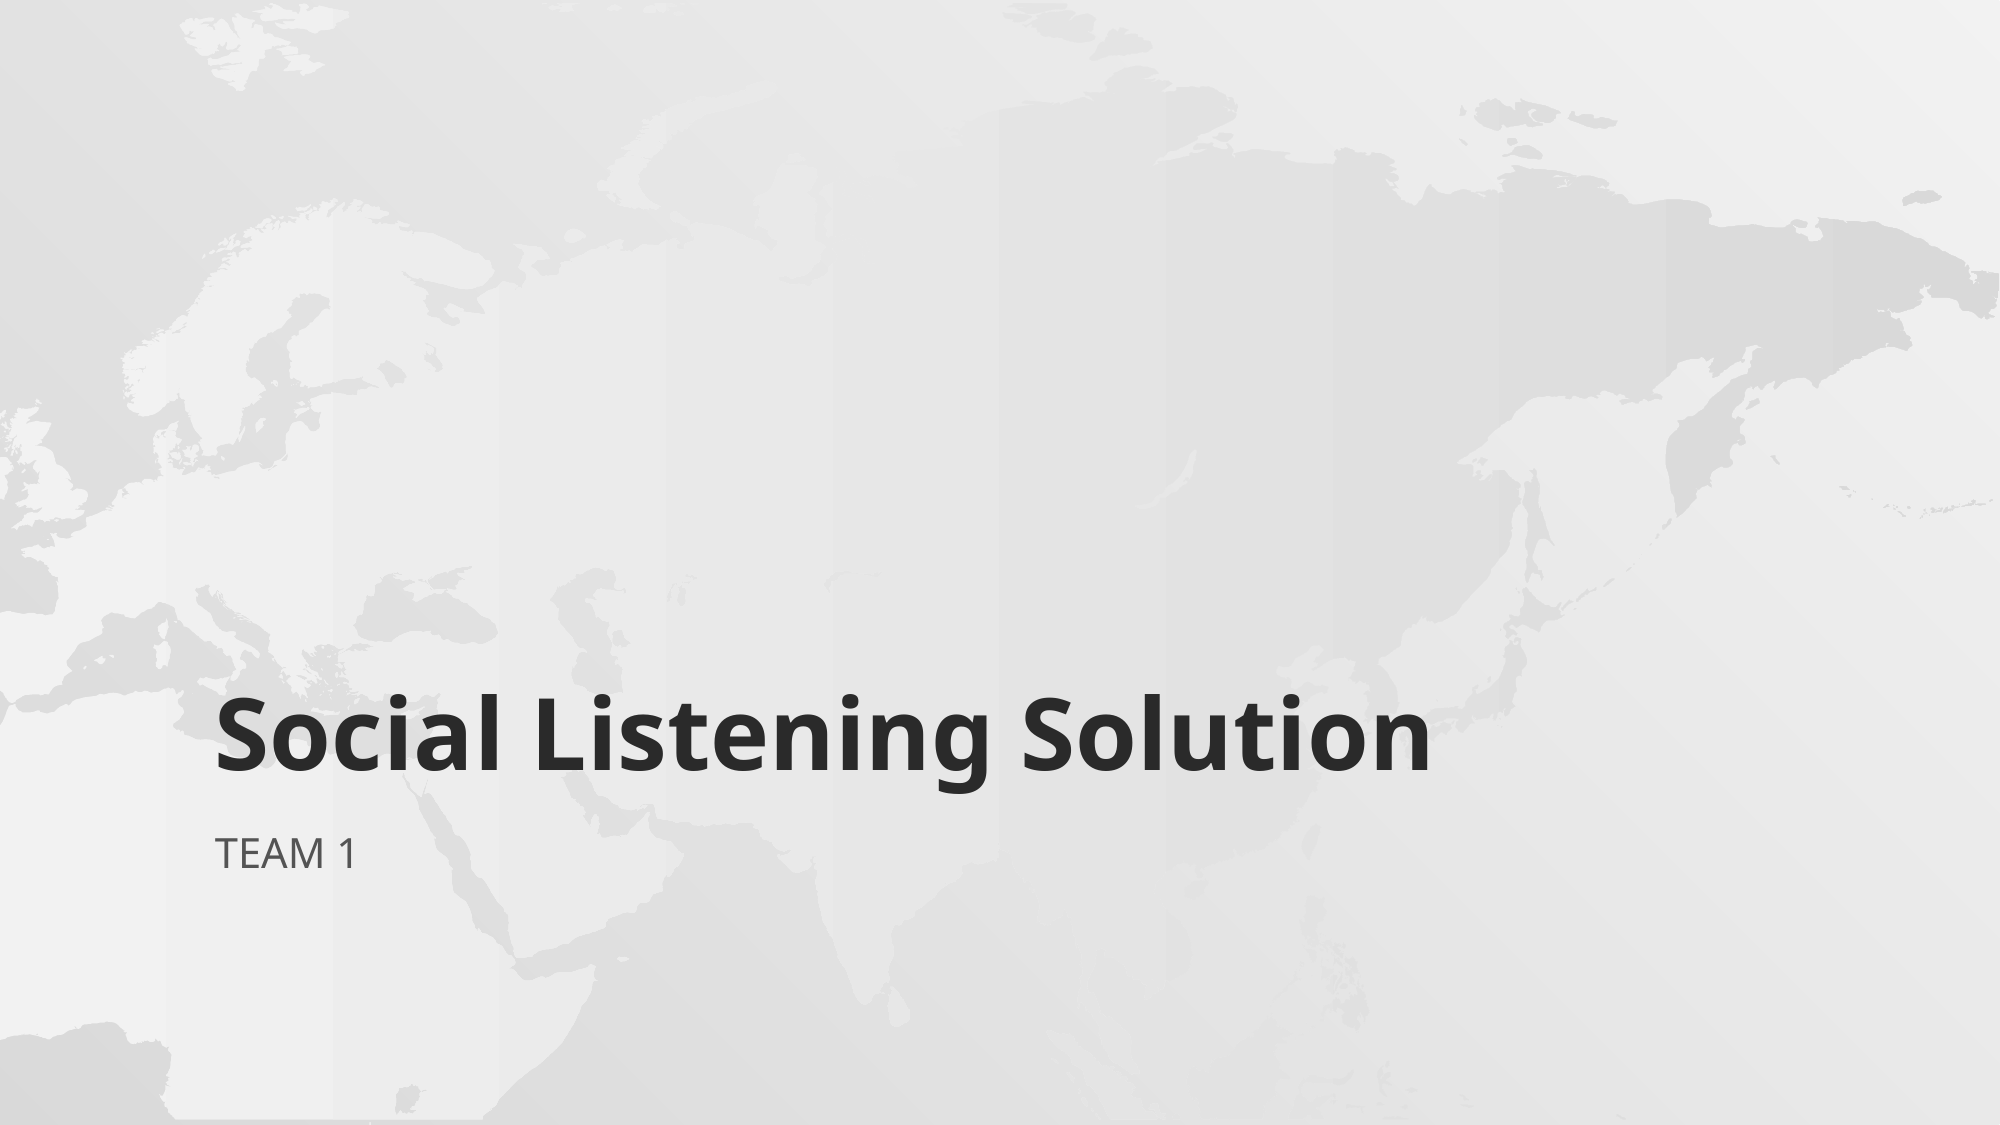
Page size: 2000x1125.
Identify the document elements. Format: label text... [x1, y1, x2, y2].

subtitle TEAM 1 [199, 825, 1800, 1013]
title Social Listening Solution [199, 299, 1800, 800]
